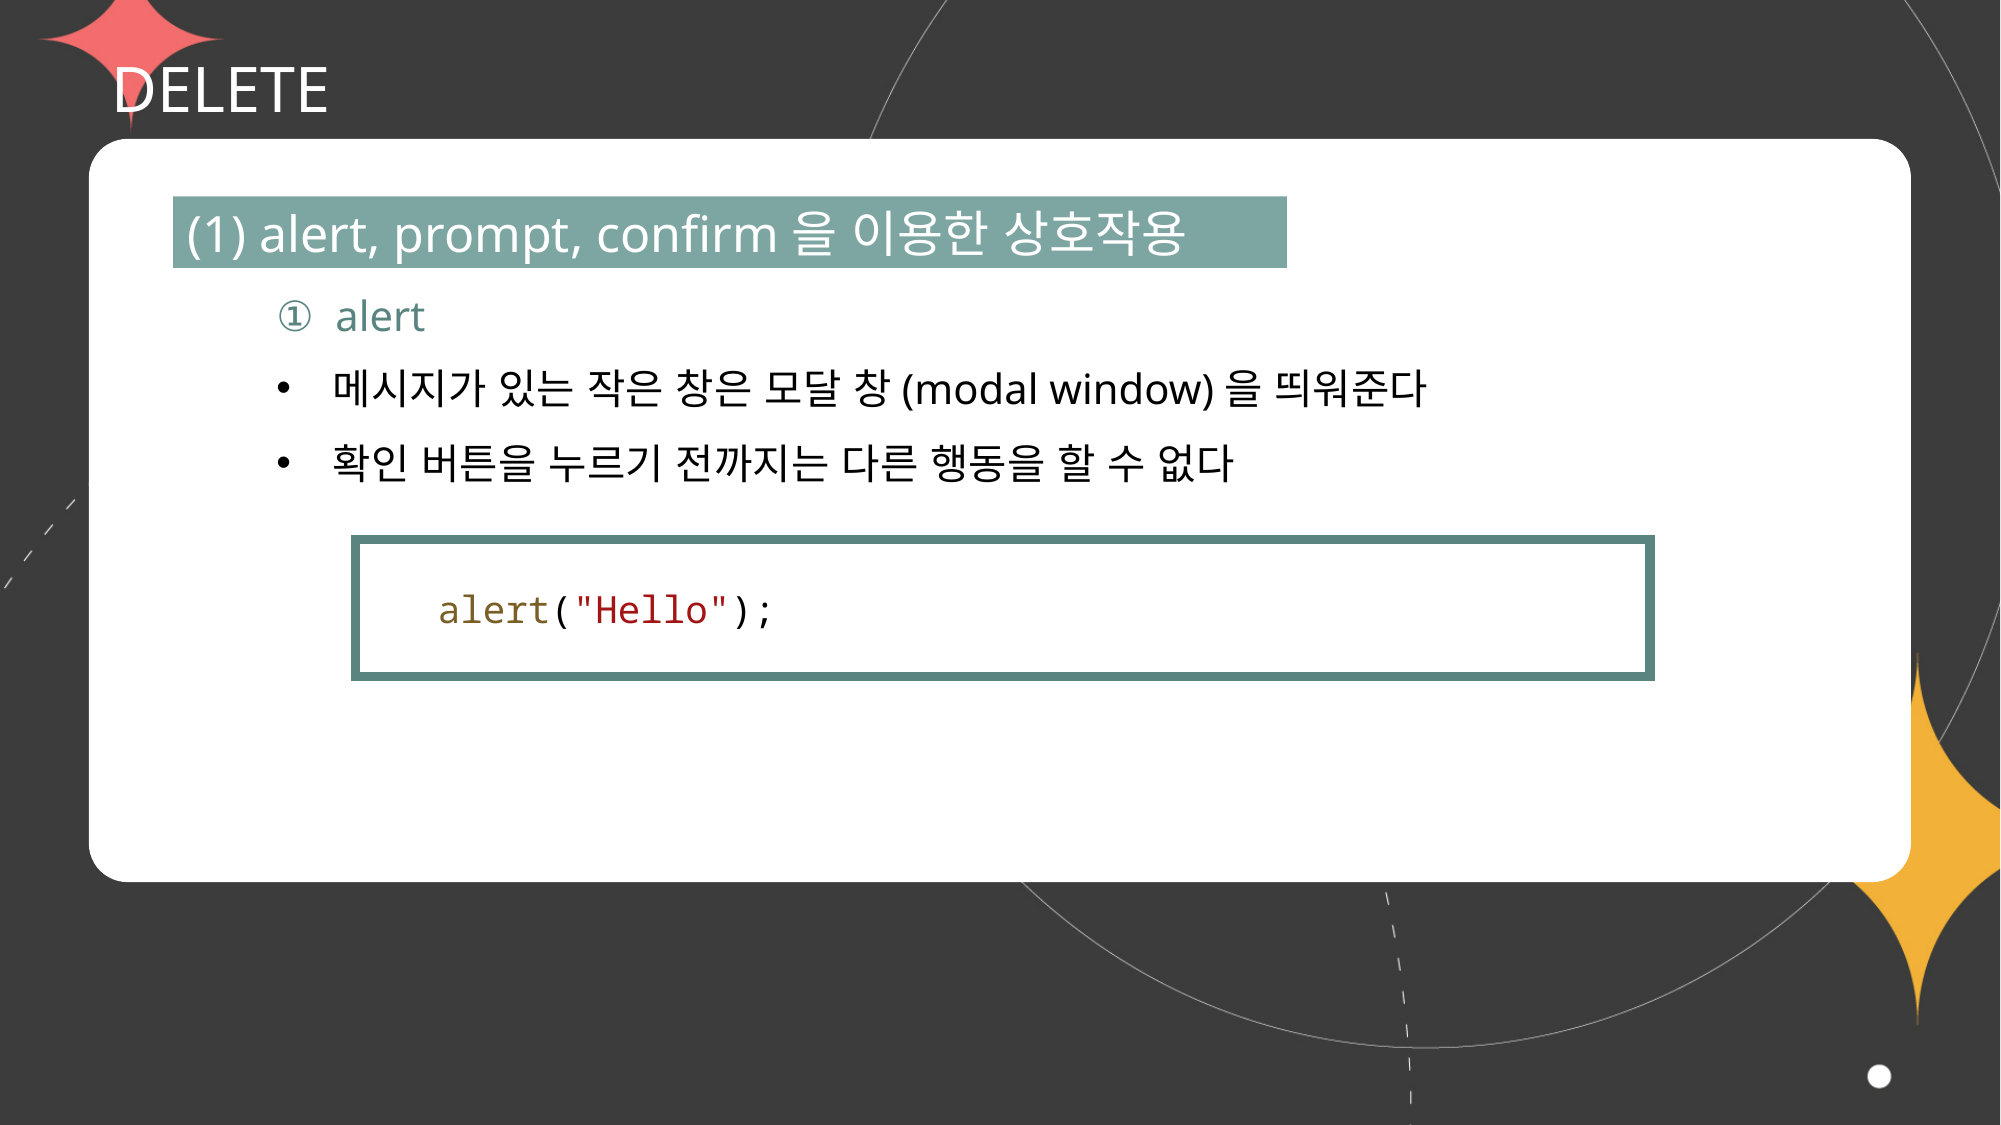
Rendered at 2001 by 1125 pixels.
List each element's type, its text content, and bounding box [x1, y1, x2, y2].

title DELETE [96, 50, 873, 135]
text_box ① alert [261, 279, 836, 351]
text_box (1) alert, prompt, confirm을 이용한 상호작용 [172, 195, 1288, 269]
text_box alert("Hello"); [355, 539, 1651, 677]
text_box 메시지가 있는 작은 창은 모달 창(modal window)을 띄워준다 확인 버튼을 누르기 전까지는 다른 행동을 할 수 없다 [261, 330, 1497, 495]
picture [0, 0, 2001, 1125]
